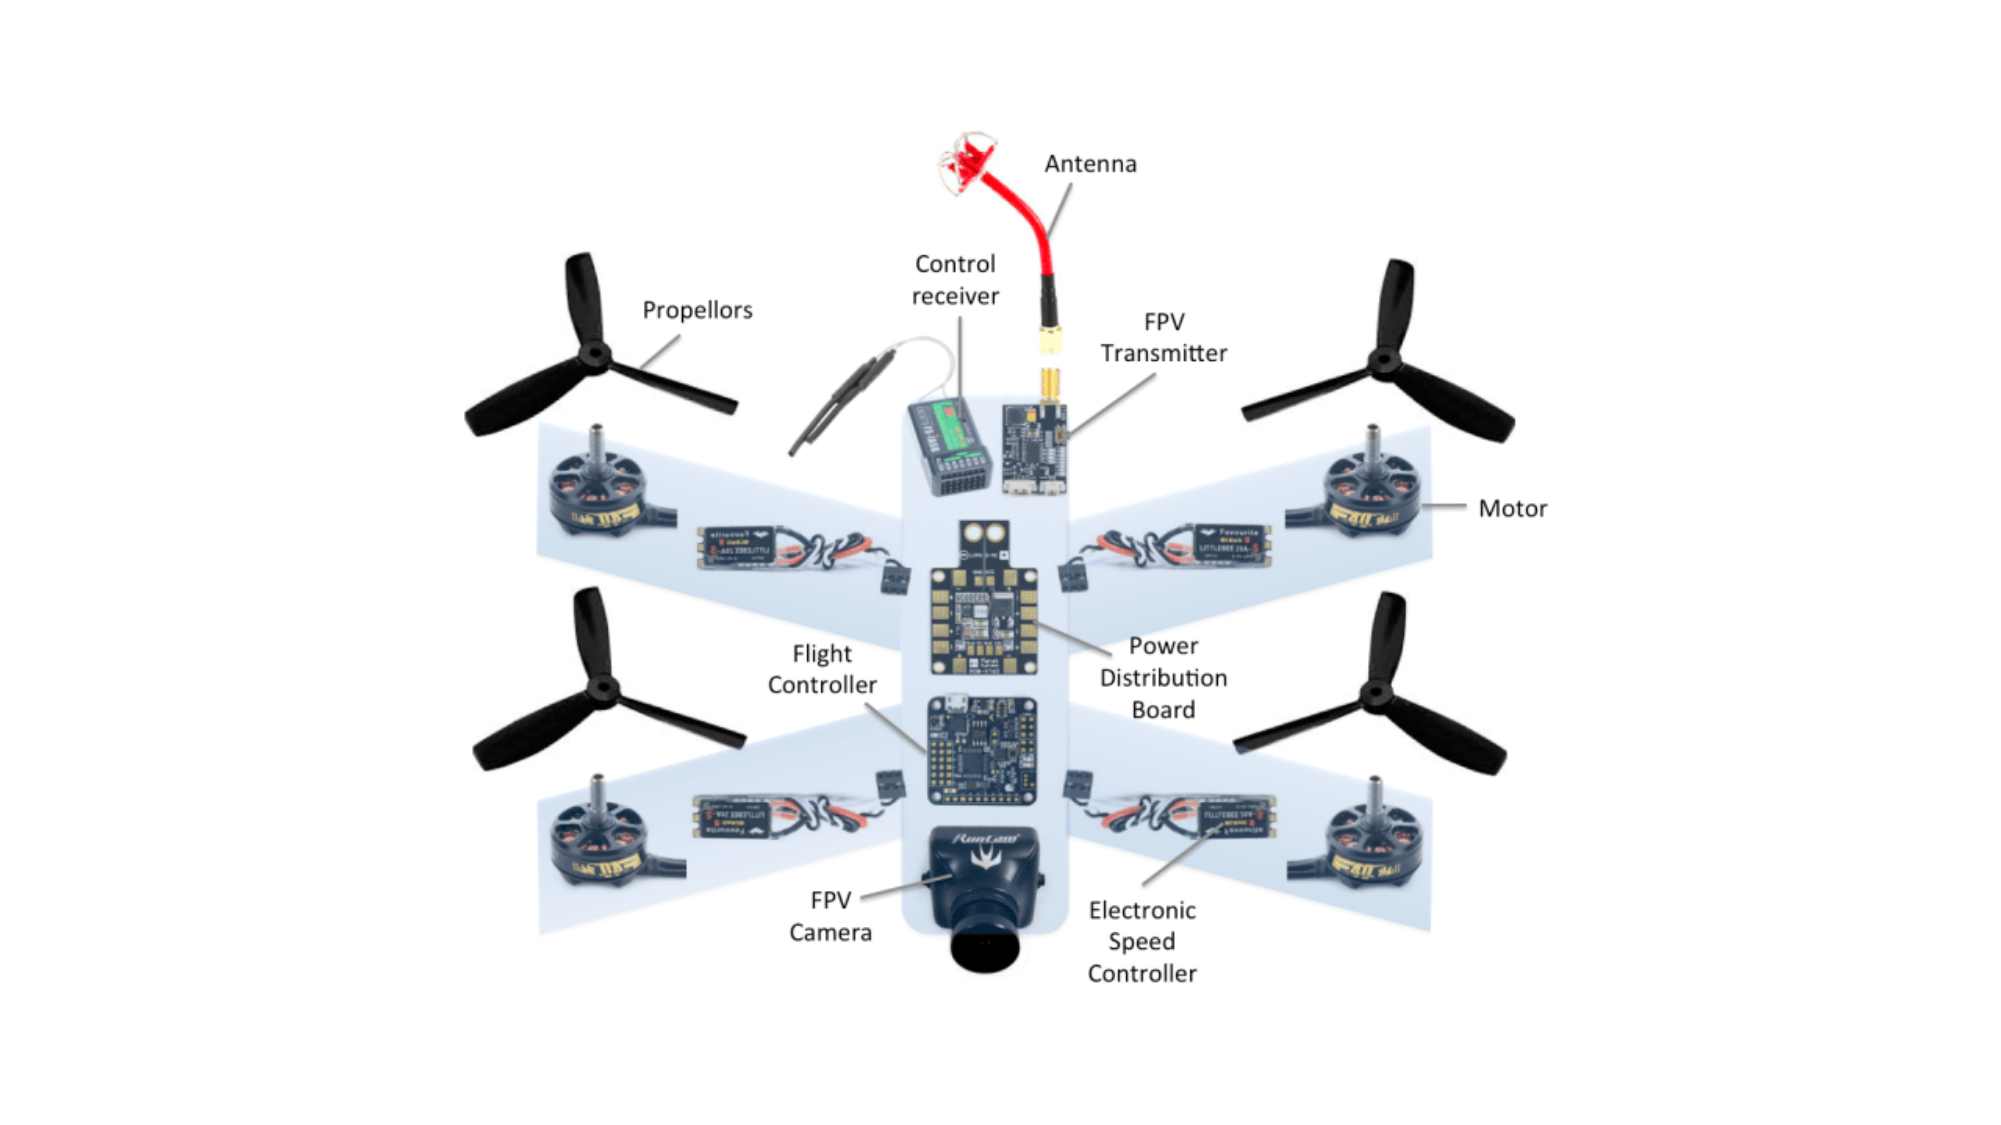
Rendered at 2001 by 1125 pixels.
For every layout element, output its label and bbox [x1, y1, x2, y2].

picture [399, 127, 1600, 998]
